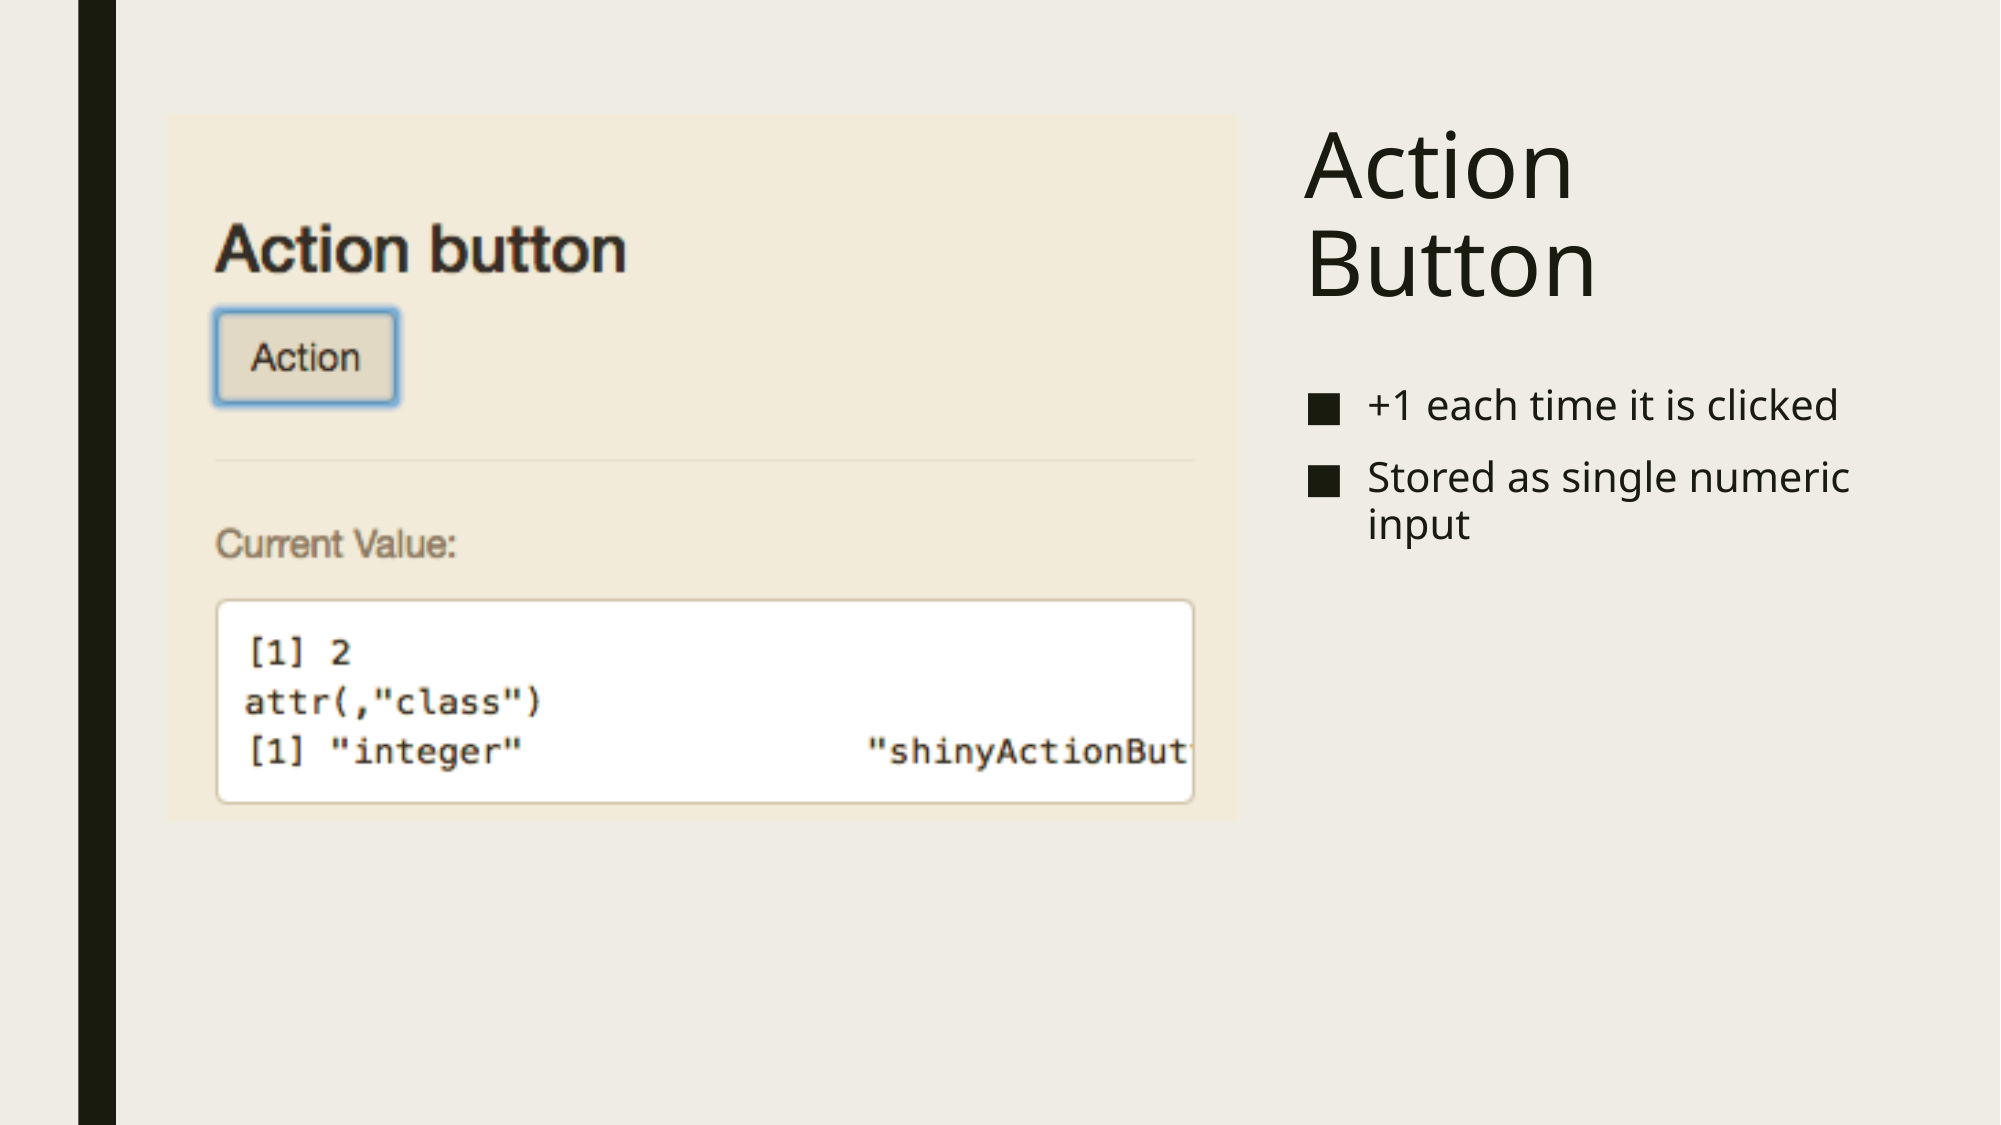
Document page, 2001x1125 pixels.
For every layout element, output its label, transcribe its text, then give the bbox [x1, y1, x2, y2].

list +1 each time it is clicked Stored as single numeric input [1289, 375, 1890, 963]
title Action Button [1289, 112, 1890, 357]
picture [167, 114, 1237, 821]
